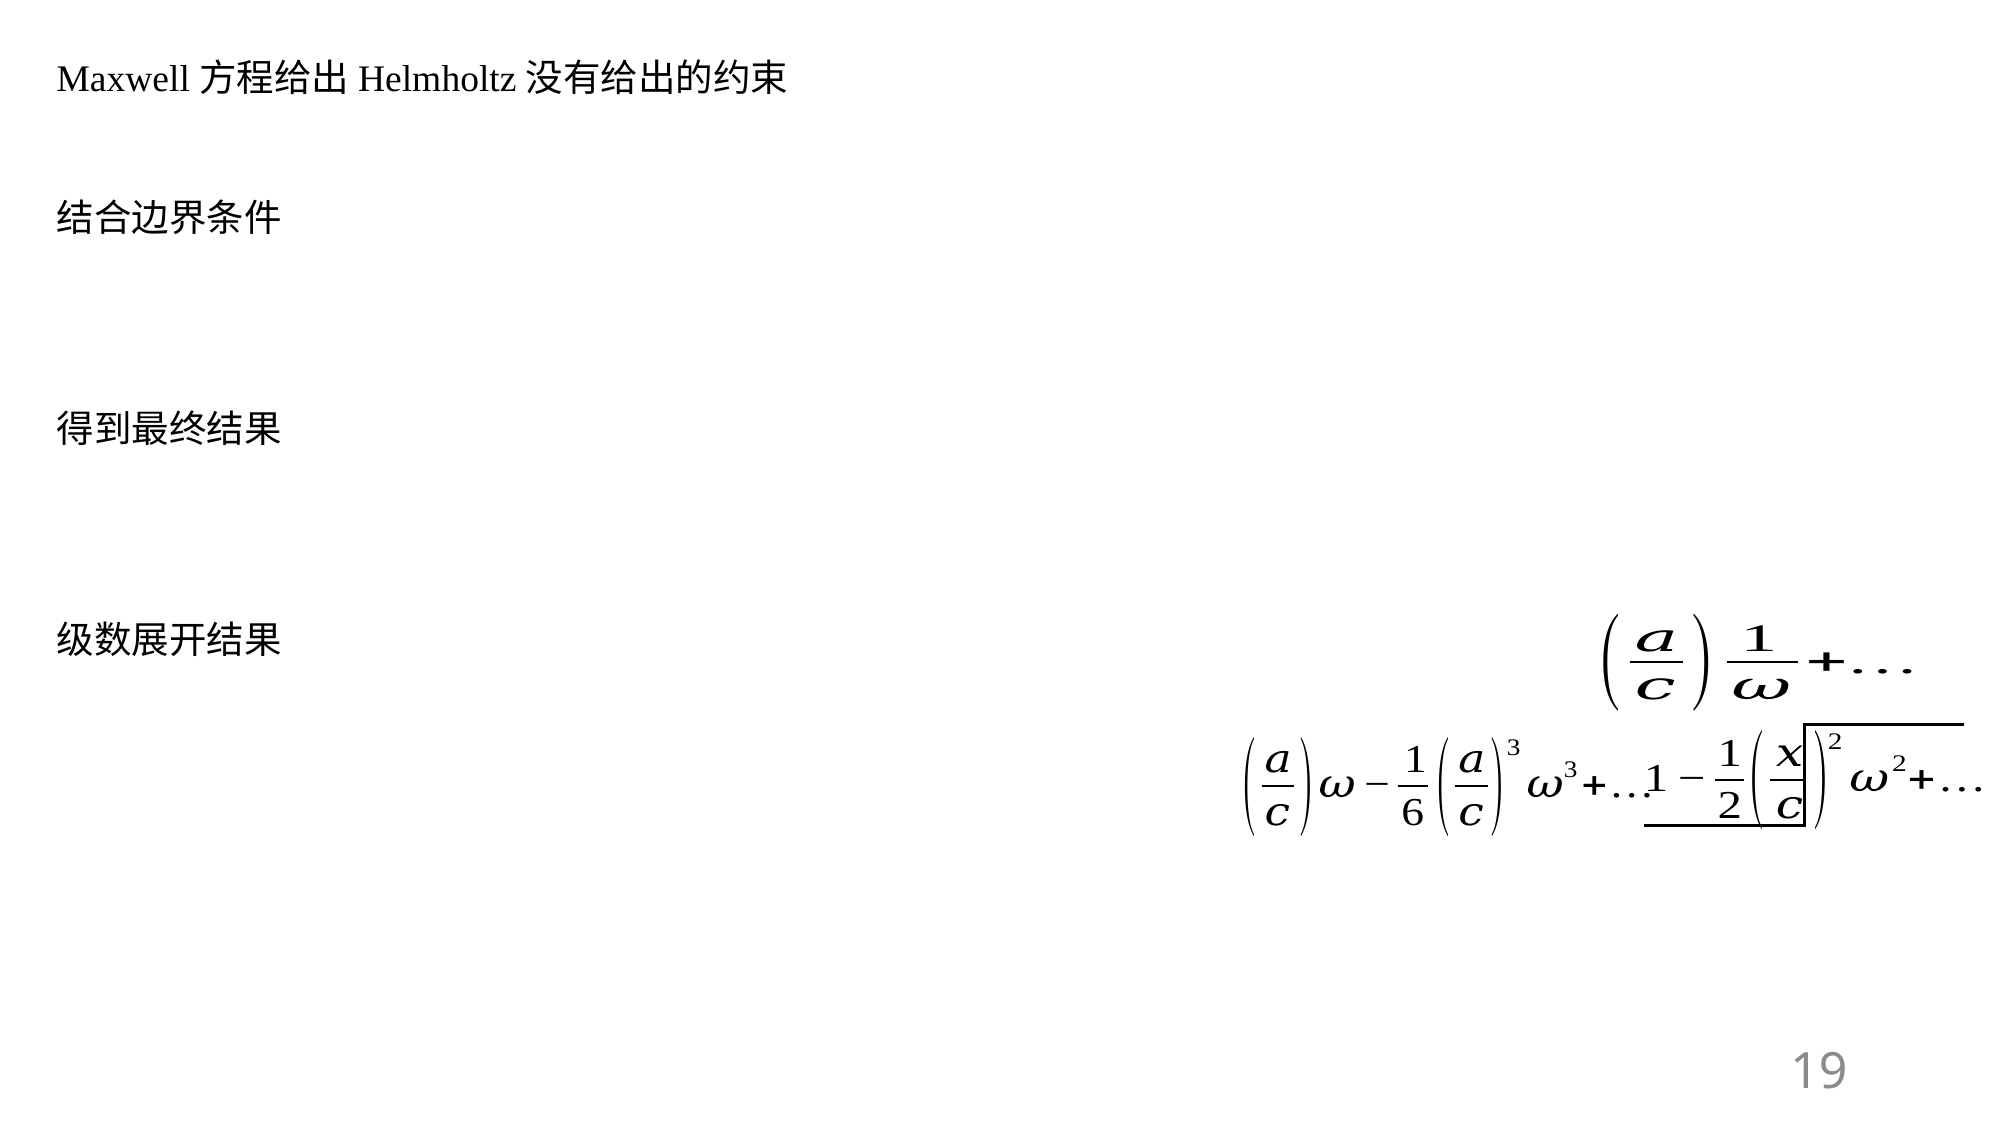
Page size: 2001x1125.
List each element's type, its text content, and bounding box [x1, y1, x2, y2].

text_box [1241, 612, 1985, 838]
slide_number 19 [1412, 1042, 1863, 1103]
